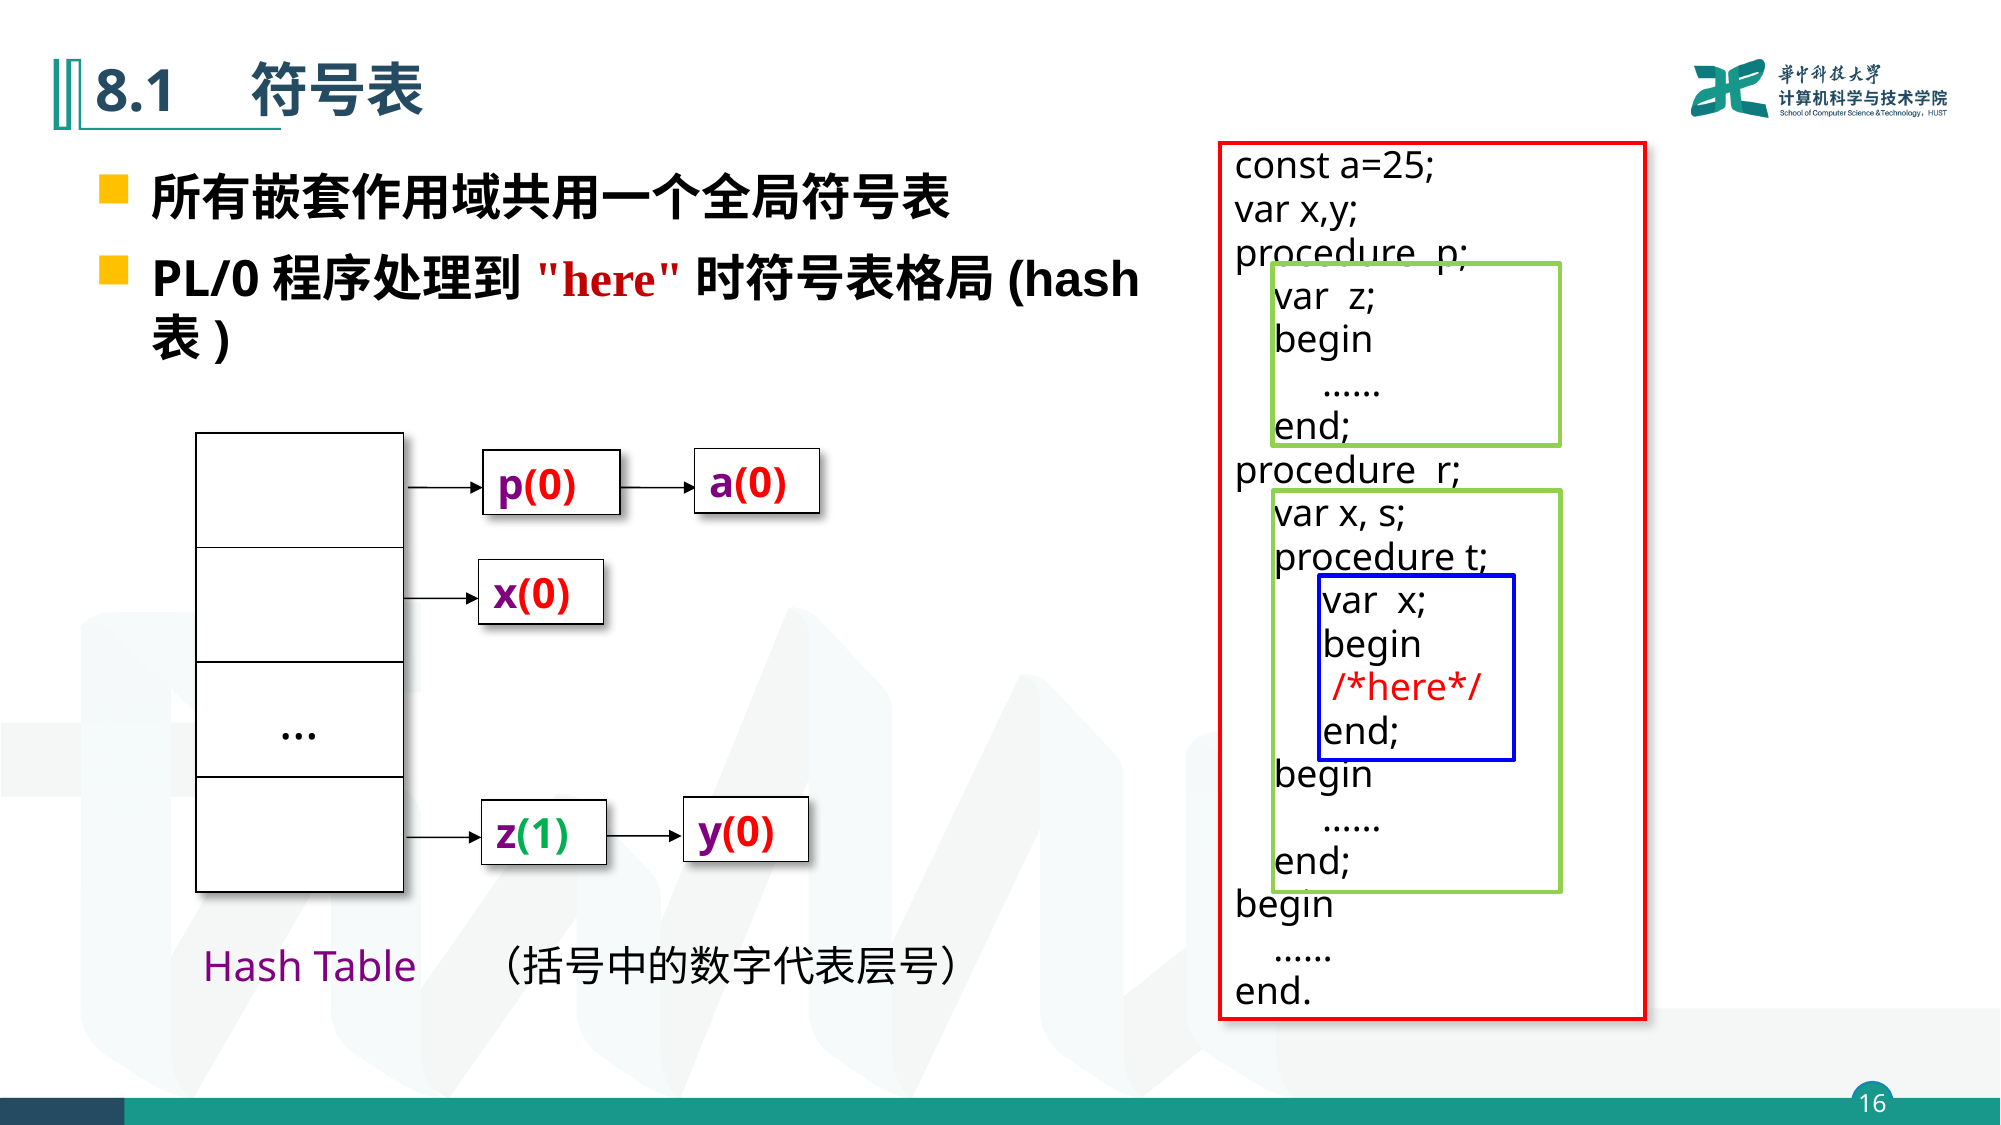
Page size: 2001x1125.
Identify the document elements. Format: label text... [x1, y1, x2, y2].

text_box [1319, 575, 1515, 760]
text_box [417, 481, 483, 494]
text_box [1273, 490, 1561, 893]
text_box Hash Table （括号中的数字代表层号） [188, 931, 997, 997]
text_box [1272, 263, 1560, 446]
text_box y(0) [683, 796, 809, 862]
list 所有嵌套作用域共用一个全局符号表 PL/0程序处理到"here"时符号表格局(hash表) [80, 157, 1188, 393]
text_box [417, 831, 482, 844]
text_box const a=25; var x,y; procedure p; var z; begin …… end; procedure r; var x, s; procedure t; var x; begin /*here*/ end; begin …… end; begin …… end. [1219, 142, 1645, 1020]
table_header [197, 434, 403, 547]
text_box [618, 829, 682, 843]
title 8.1 符号表 [80, 42, 1805, 144]
text_box [632, 481, 693, 494]
text_box p(0) [482, 450, 621, 515]
text_box z(1) [481, 799, 607, 865]
text_box [417, 592, 477, 605]
table_cell [197, 778, 403, 891]
table_cell [197, 548, 403, 661]
text_box x(0) [478, 559, 604, 625]
picture [1805, 59, 1947, 118]
table_cell … [197, 663, 403, 776]
text_box a(0) [694, 448, 820, 514]
